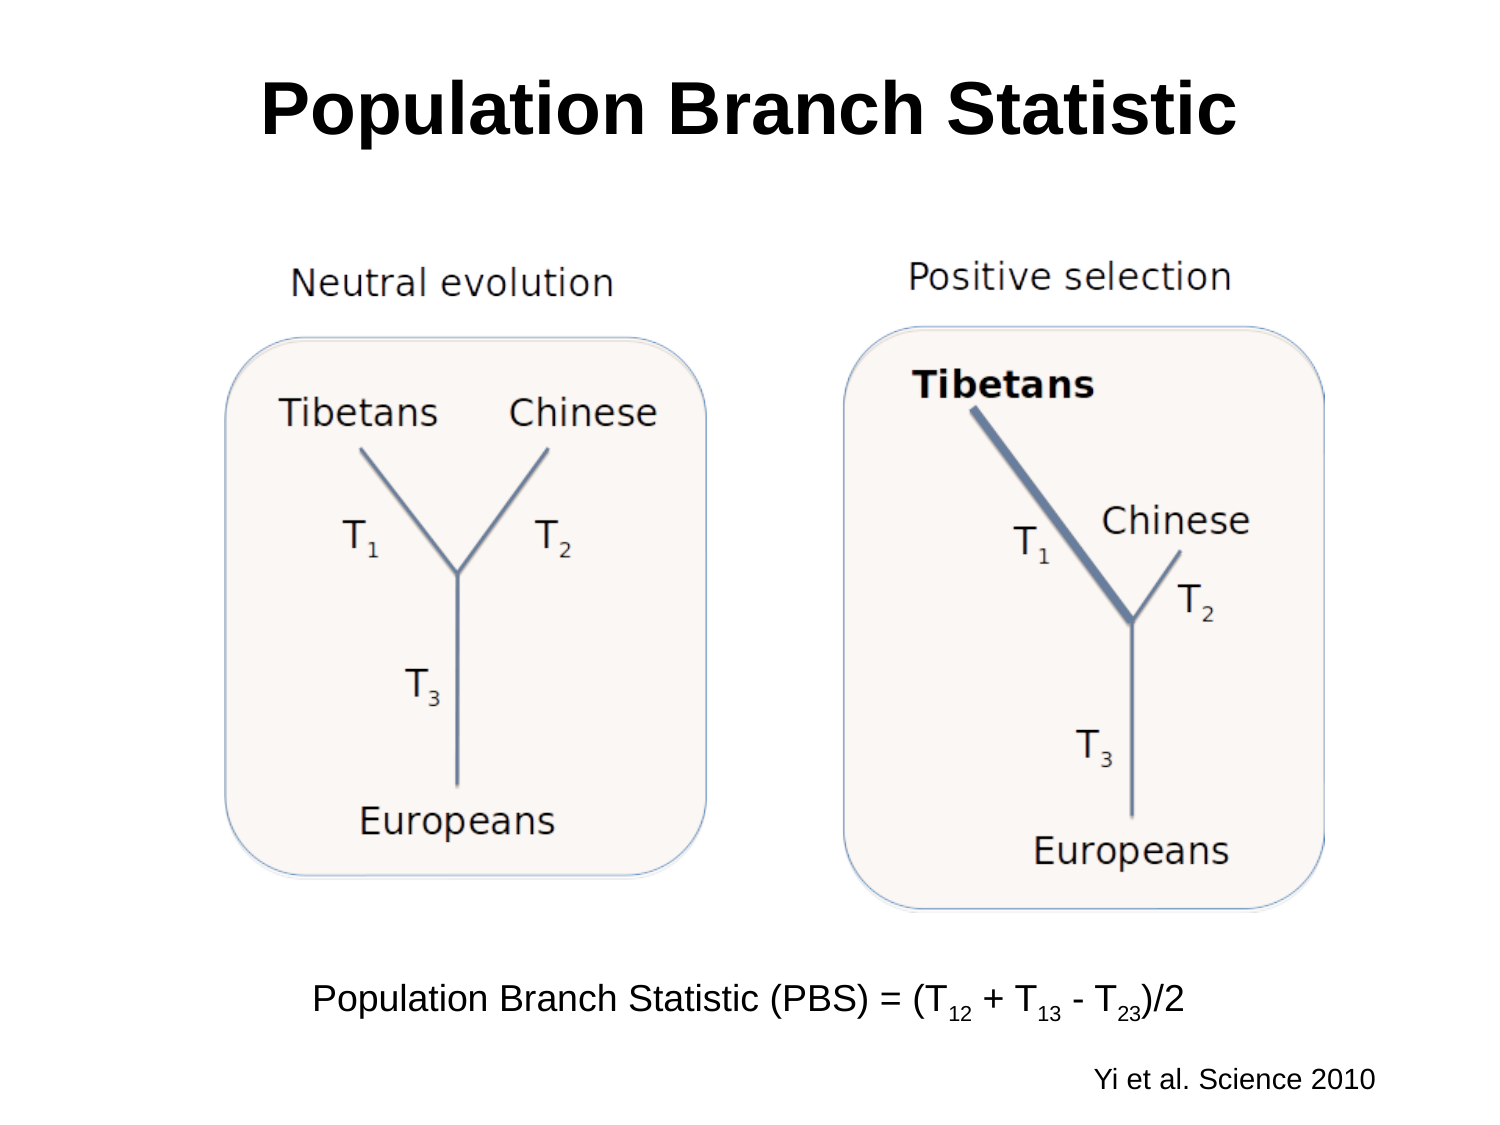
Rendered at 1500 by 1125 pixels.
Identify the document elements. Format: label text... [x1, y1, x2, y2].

list Population Branch Statistic (PBS) = (T12 + T13 - T23)/2 [263, 959, 1260, 1042]
title Population Branch Statistic [75, 10, 1425, 199]
text_box Yi et al. Science 2010 [1078, 1052, 1462, 1104]
picture [224, 245, 1325, 913]
